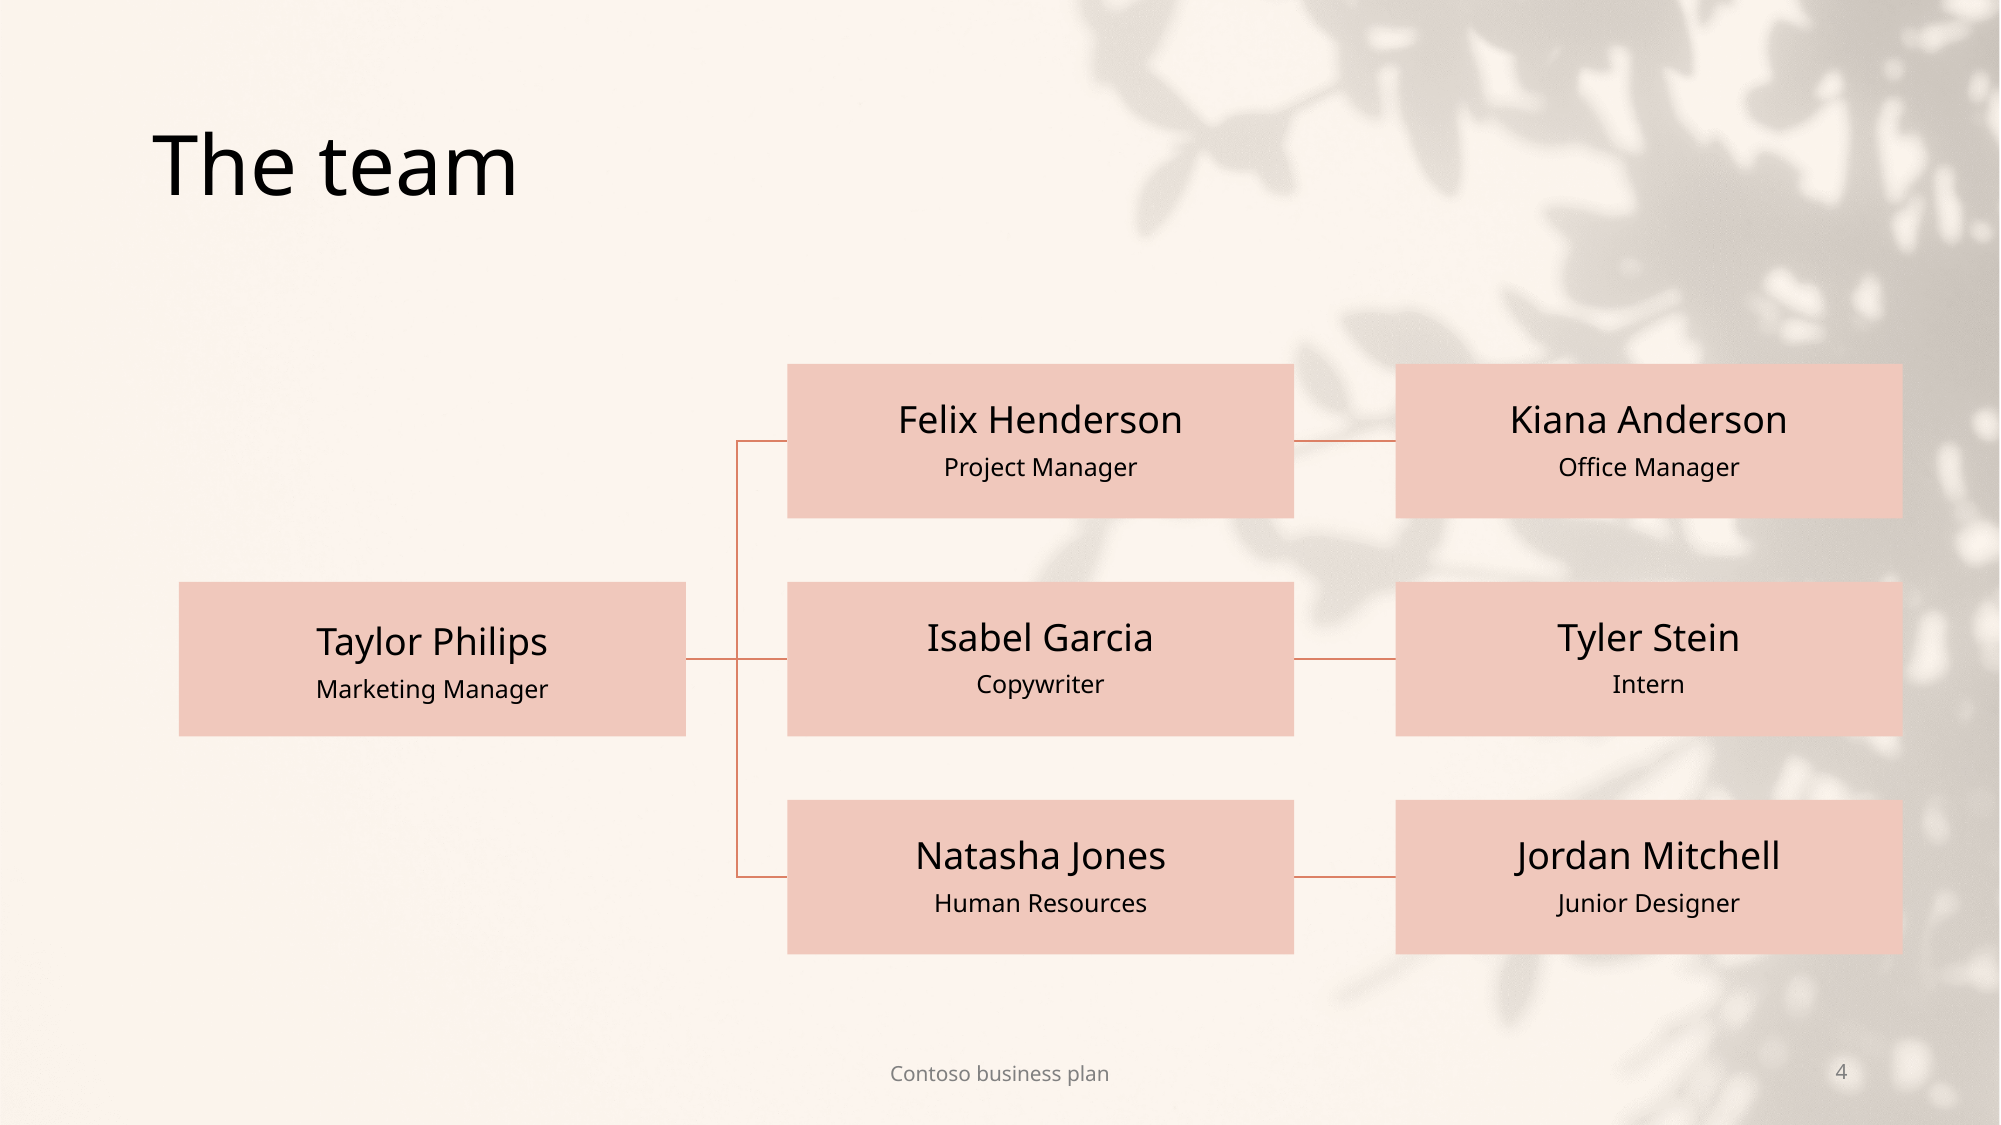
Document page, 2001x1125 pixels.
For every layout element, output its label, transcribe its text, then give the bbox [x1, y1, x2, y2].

picture [0, 0, 2000, 1125]
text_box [178, 334, 1904, 985]
footer Contoso business plan [662, 1042, 1338, 1103]
title The team [137, 115, 1863, 221]
slide_number 4 [1412, 1042, 1863, 1103]
